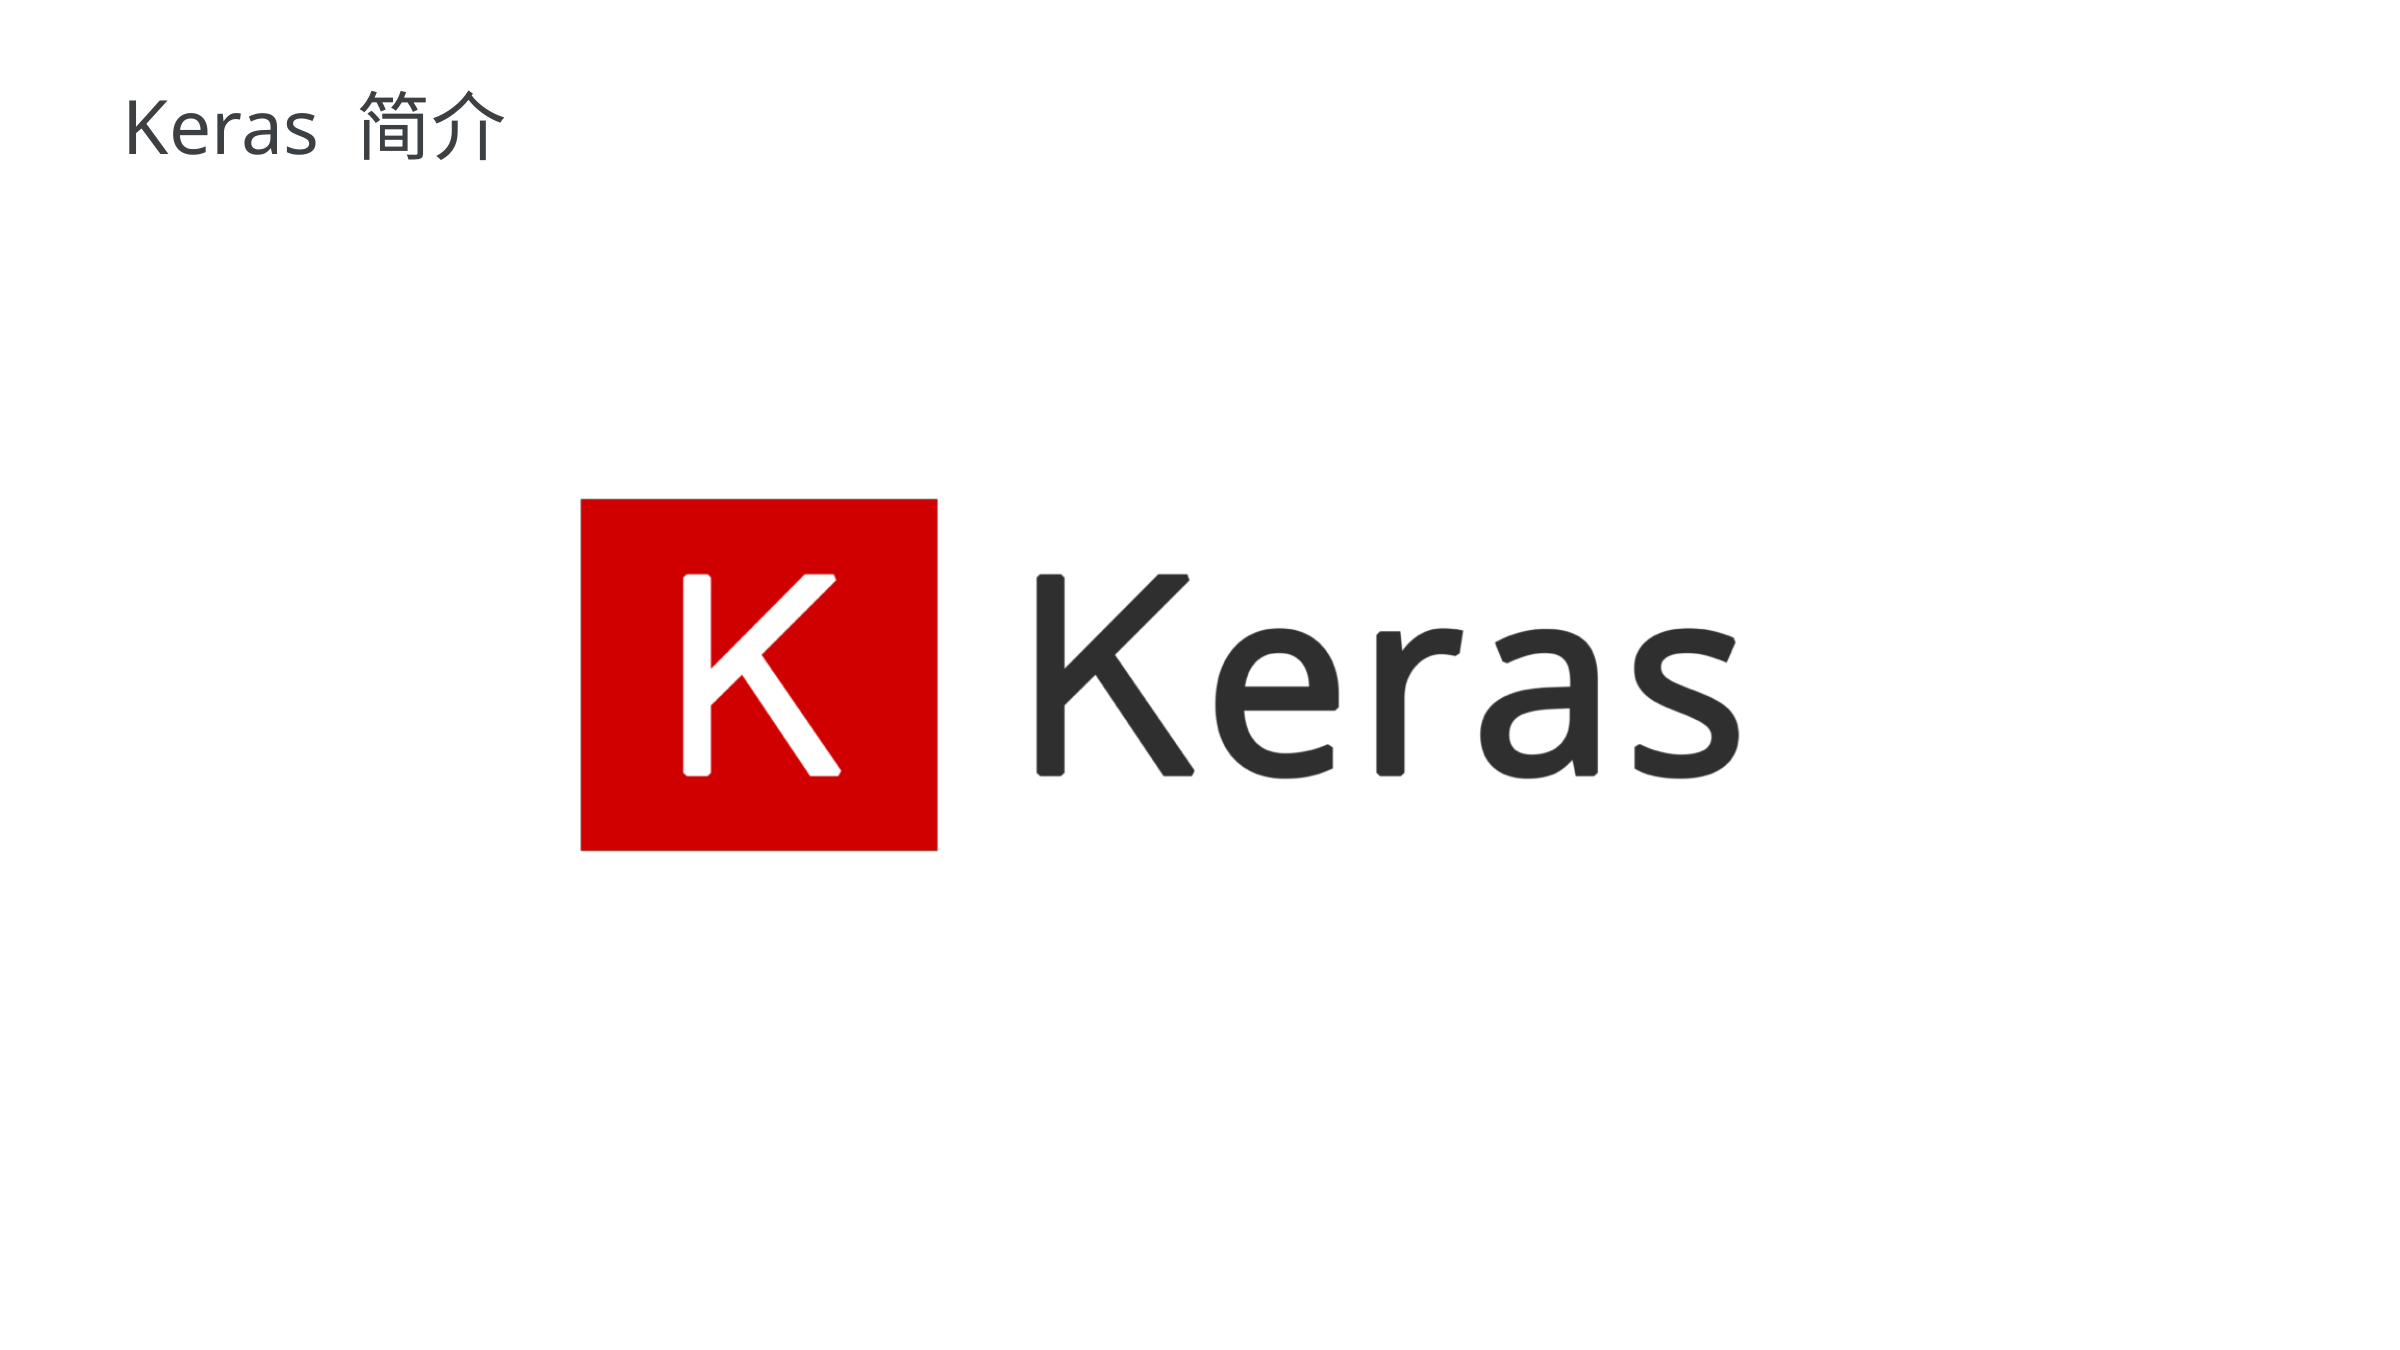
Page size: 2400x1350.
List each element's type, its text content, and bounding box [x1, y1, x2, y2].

text_box Keras 简介 [107, 64, 1819, 180]
picture [574, 493, 1826, 857]
